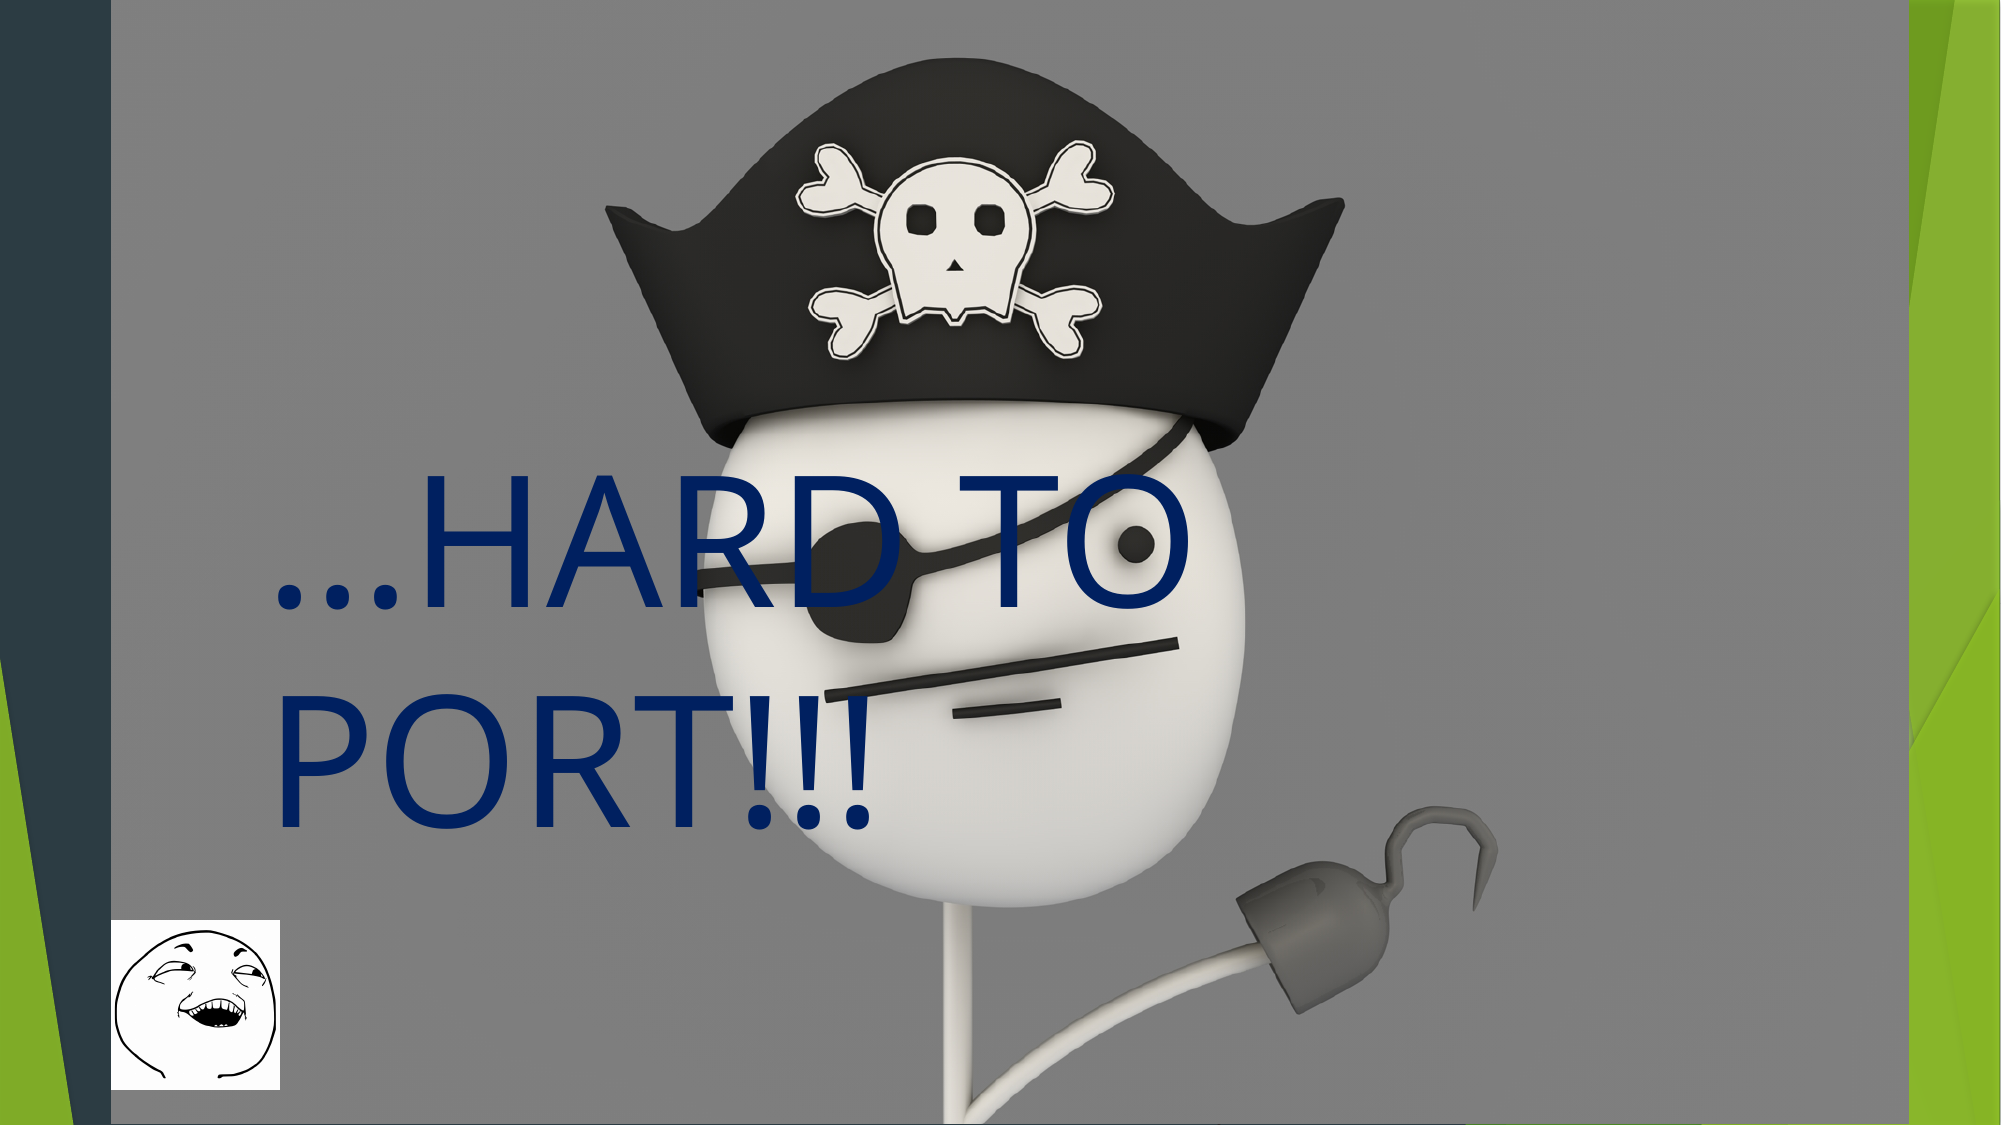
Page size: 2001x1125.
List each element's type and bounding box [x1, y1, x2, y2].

picture [110, 0, 1910, 1124]
